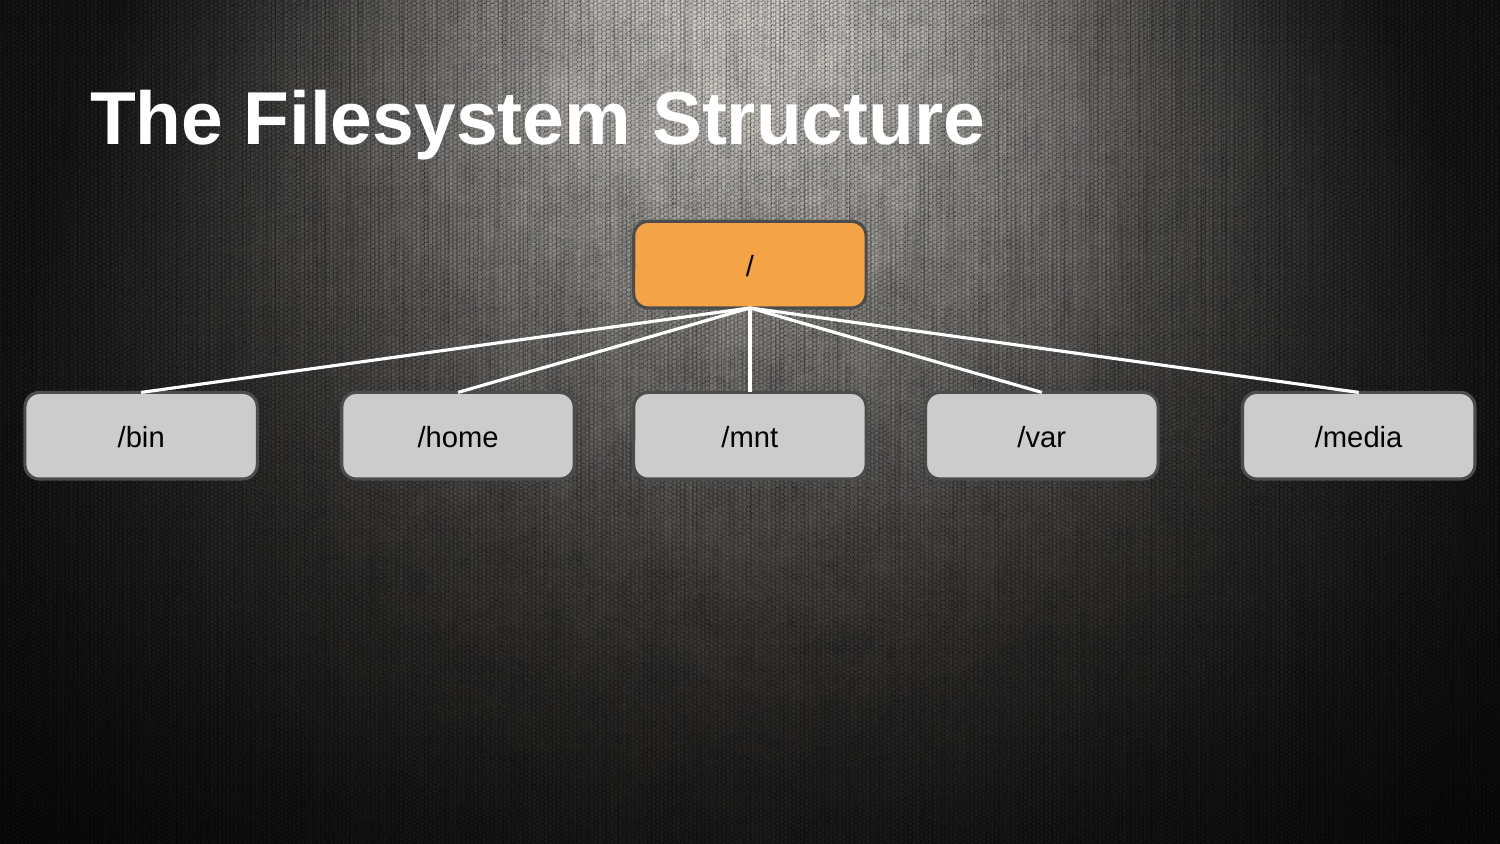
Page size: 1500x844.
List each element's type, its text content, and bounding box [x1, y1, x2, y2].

text_box / [633, 221, 867, 305]
picture [0, 0, 1500, 844]
text_box /bin [24, 392, 258, 480]
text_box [749, 307, 1360, 393]
text_box /home [341, 402, 575, 480]
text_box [140, 307, 456, 393]
title The Filesystem Structure [75, 33, 1425, 175]
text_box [457, 307, 746, 393]
text_box /mnt [633, 402, 867, 480]
text_box /var [925, 402, 1159, 480]
text_box /media [1242, 392, 1475, 480]
